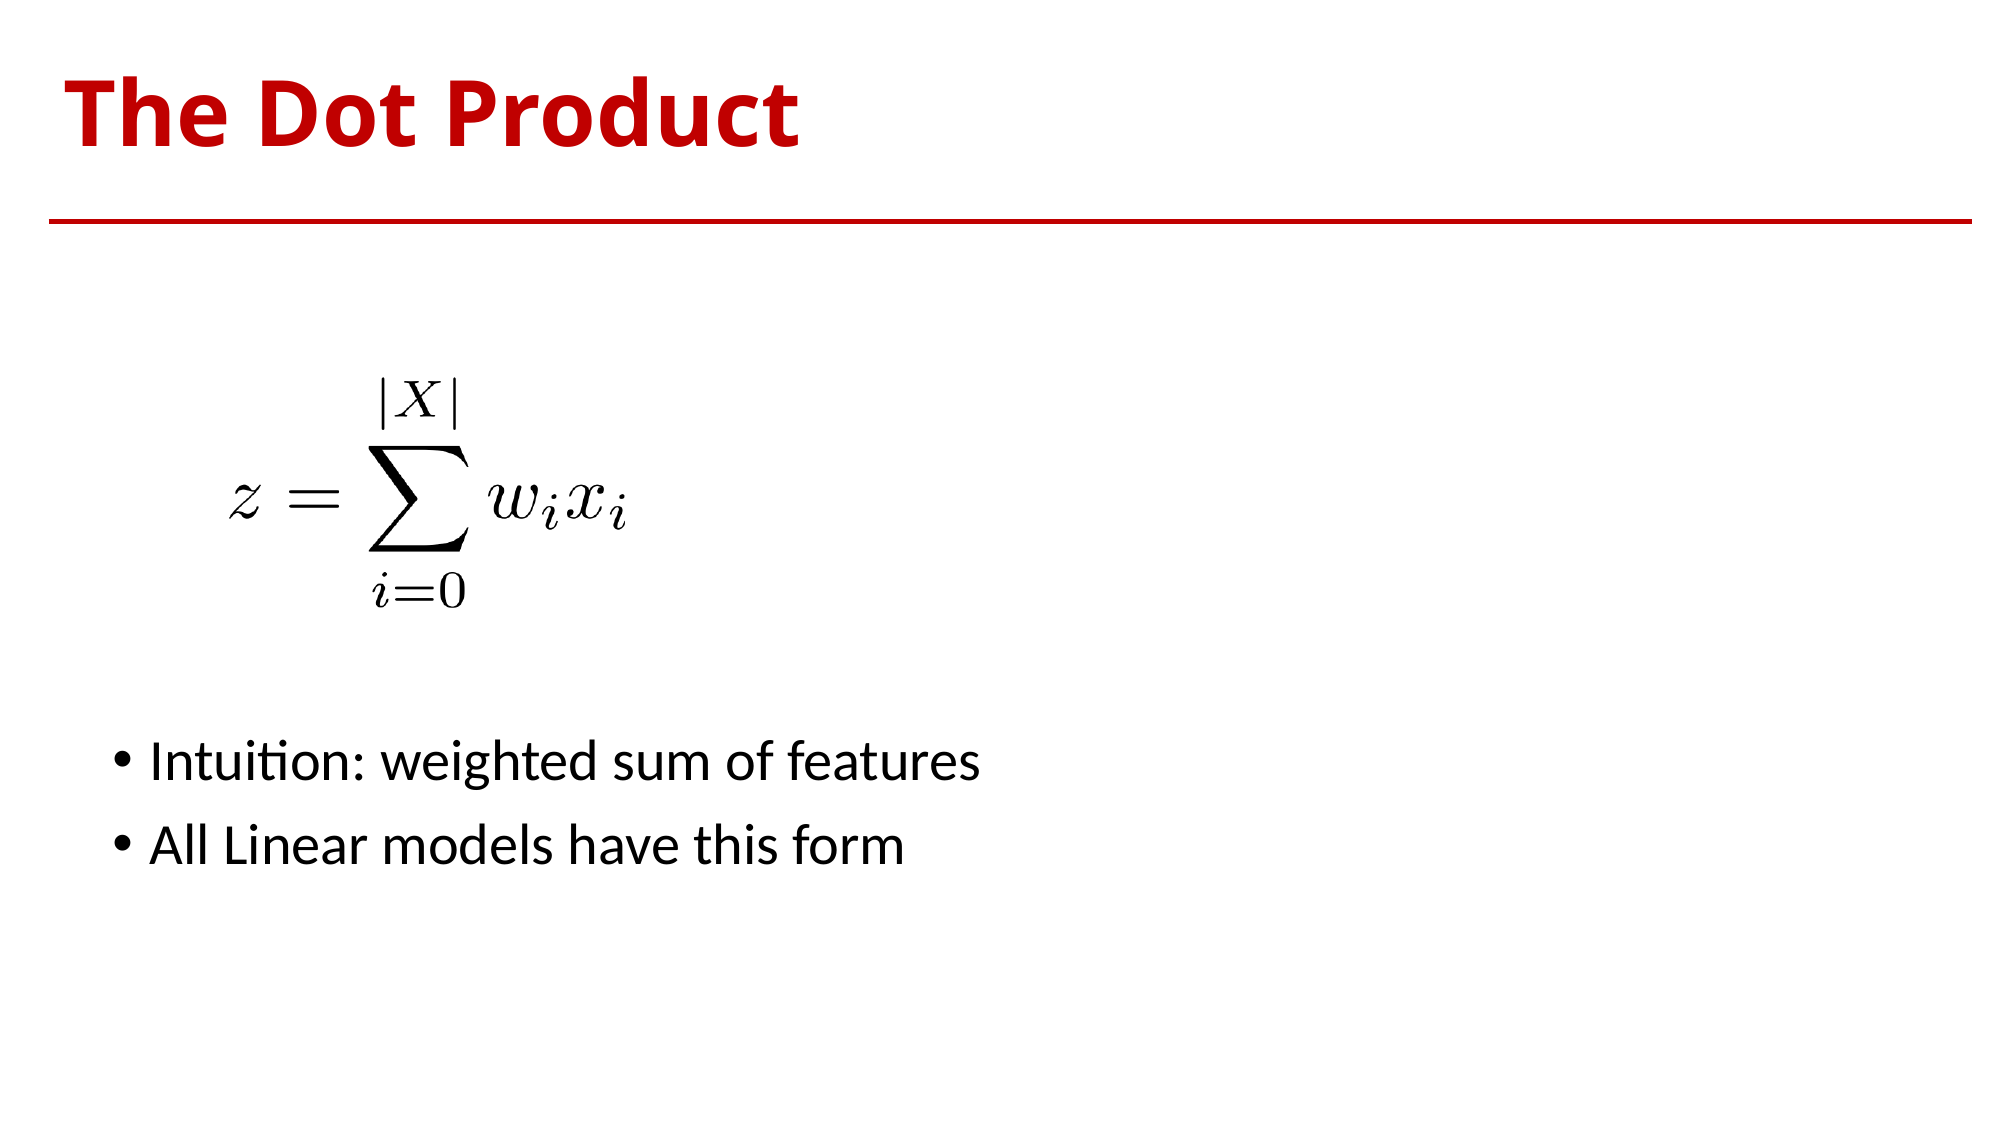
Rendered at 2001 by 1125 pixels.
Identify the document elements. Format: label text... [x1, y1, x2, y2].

title The Dot Product [48, 41, 1972, 192]
picture [228, 376, 625, 608]
list Intuition: weighted sum of features All Linear models have this form [97, 722, 1448, 966]
